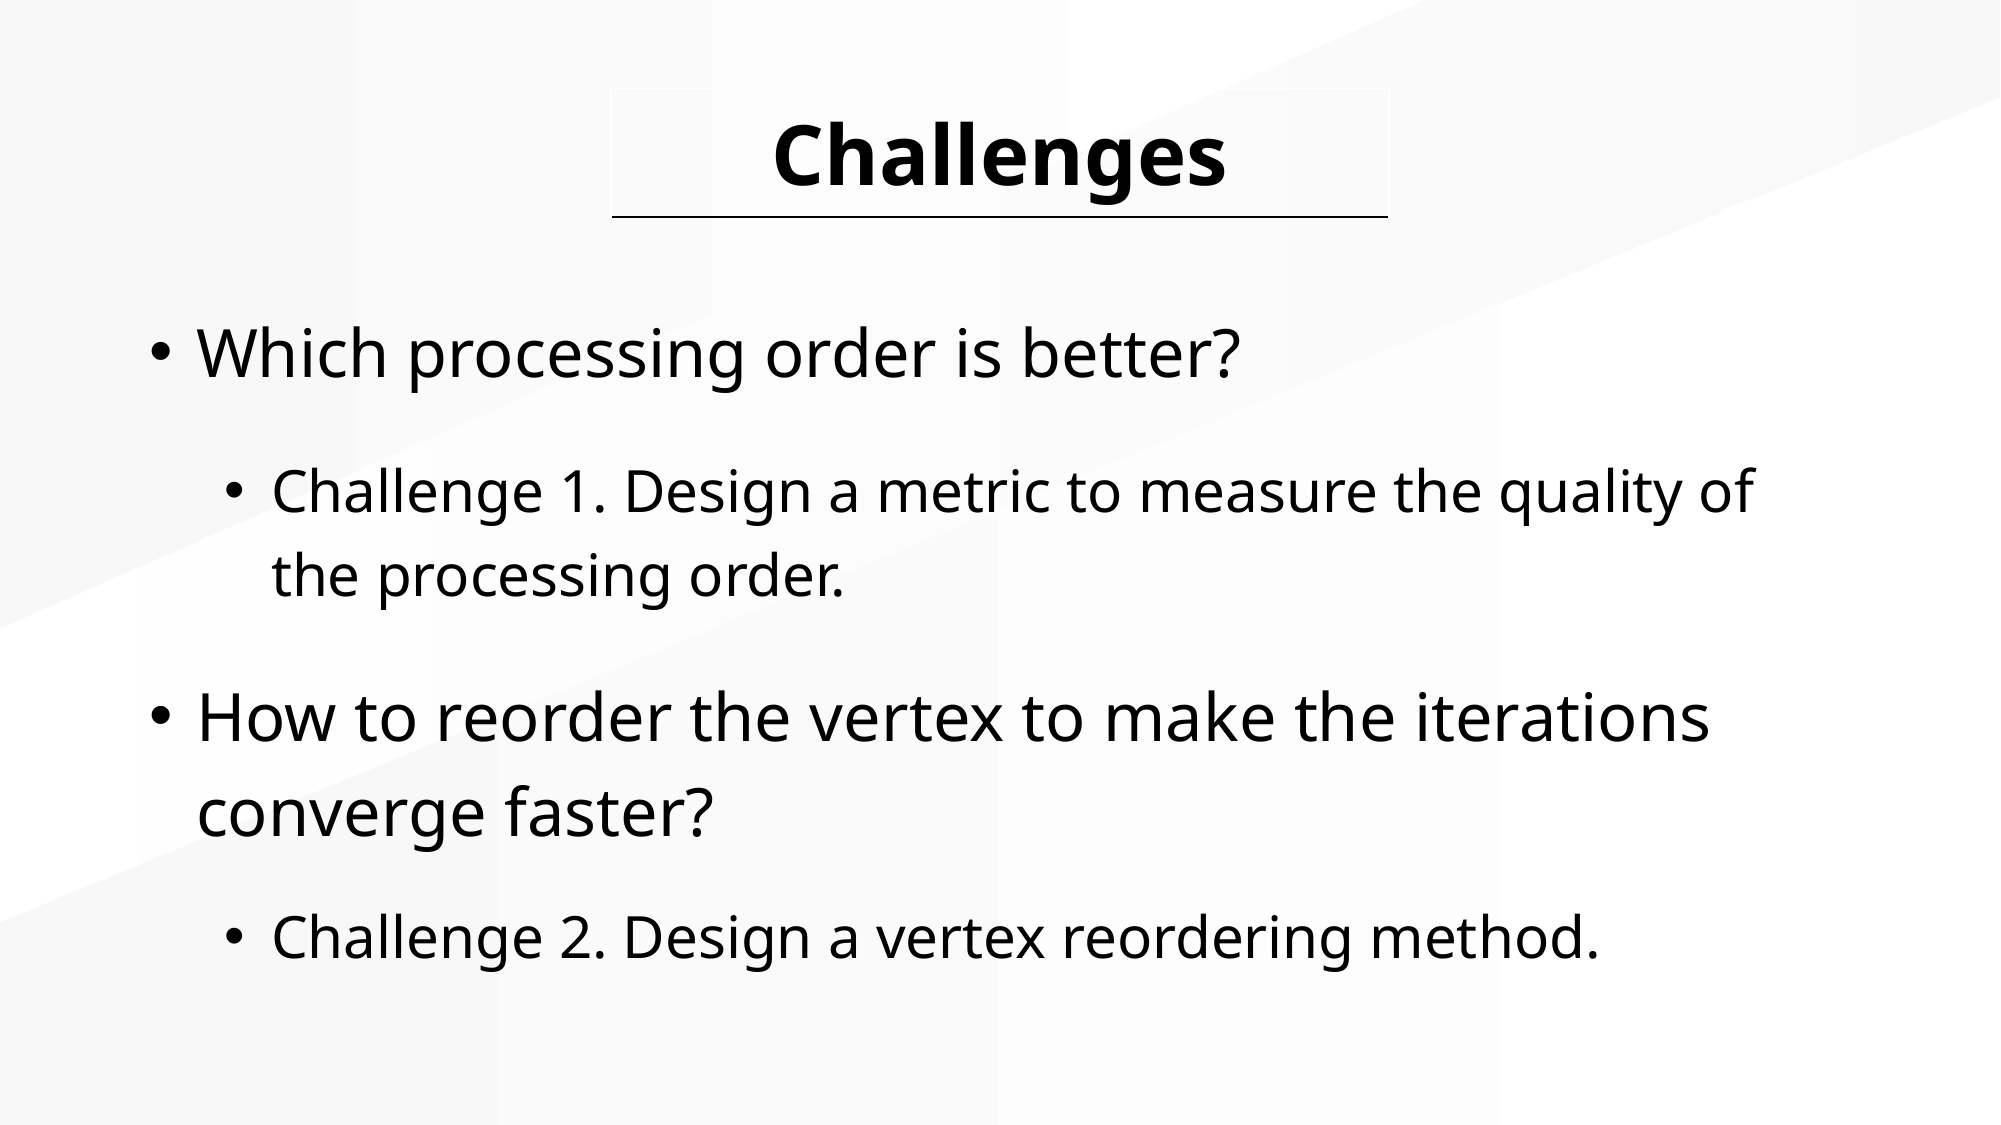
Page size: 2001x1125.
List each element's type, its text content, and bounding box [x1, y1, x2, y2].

text_box Which processing order is better? Challenge 1. Design a metric to measure the quality of the processing order. How to reorder the vertex to make the iterations converge faster? Challenge 2. Design a vertex reordering method. [134, 263, 1866, 978]
table_header Challenges [612, 89, 1388, 216]
